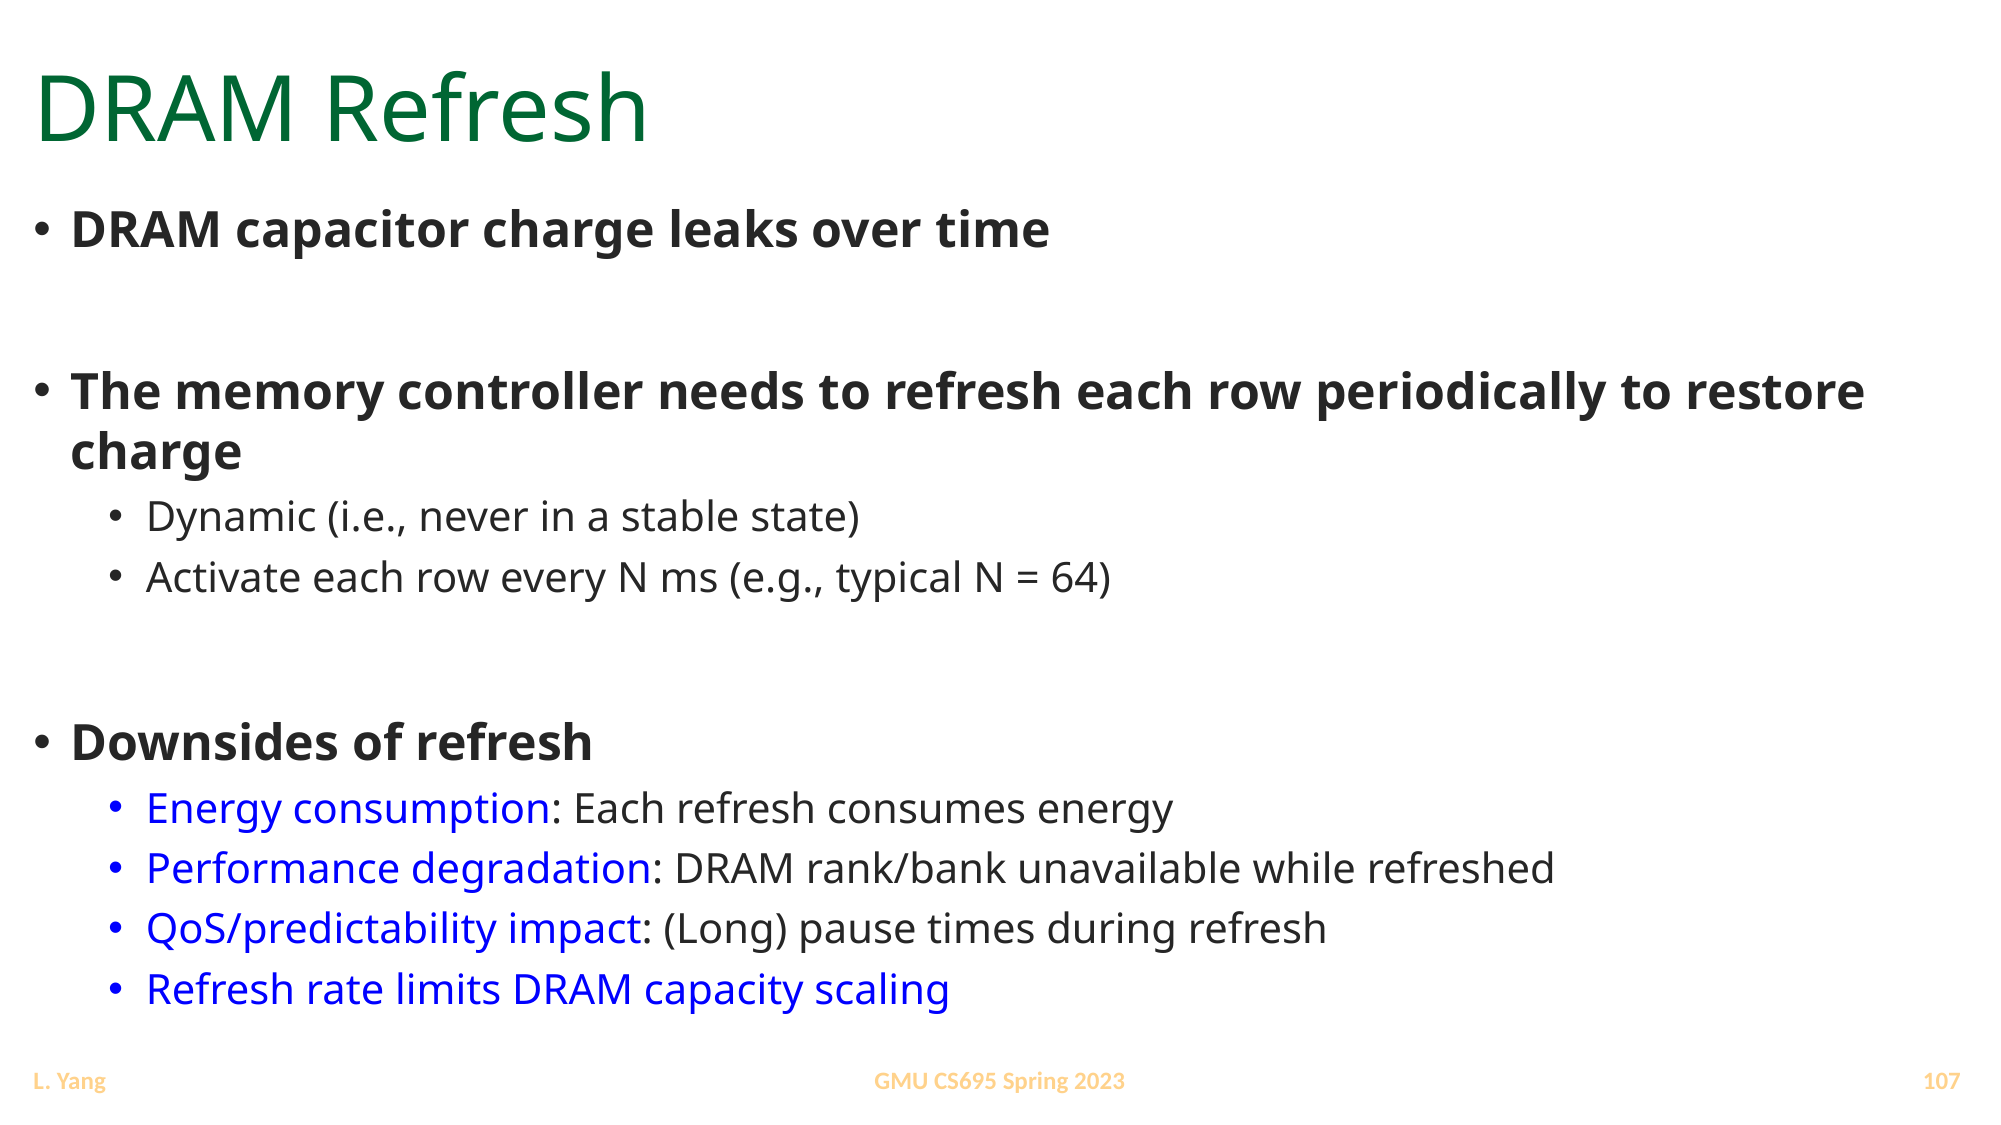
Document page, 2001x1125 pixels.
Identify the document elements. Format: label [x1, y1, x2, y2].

footer [662, 1050, 1338, 1110]
title [18, 25, 1977, 169]
list [18, 190, 1976, 1035]
slide_number [18, 1050, 469, 1110]
slide_number [1526, 1050, 1977, 1110]
